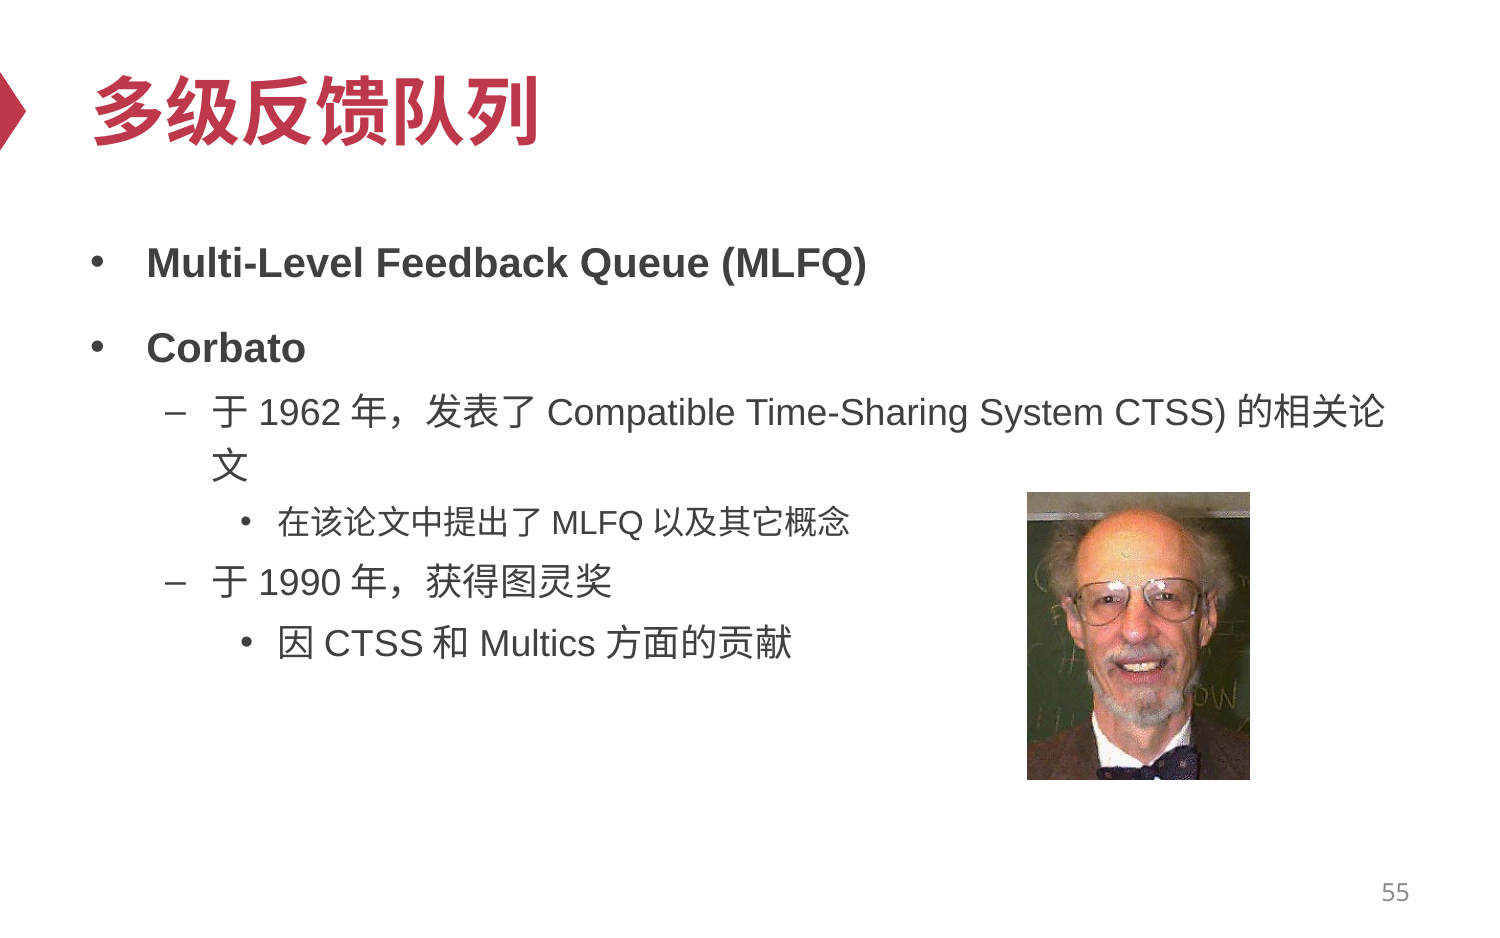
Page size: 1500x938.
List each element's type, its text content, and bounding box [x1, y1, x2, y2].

list Multi-Level Feedback Queue (MLFQ) Corbato 于1962年，发表了Compatible Time-Sharing System CTSS)的相关论文 在该论文中提出了MLFQ以及其它概念 于1990年，获得图灵奖 因CTSS和Multics方面的贡献 [75, 218, 1425, 838]
slide_number 55 [1074, 868, 1425, 919]
picture [1026, 492, 1251, 781]
title 多级反馈队列 [75, 31, 1425, 188]
